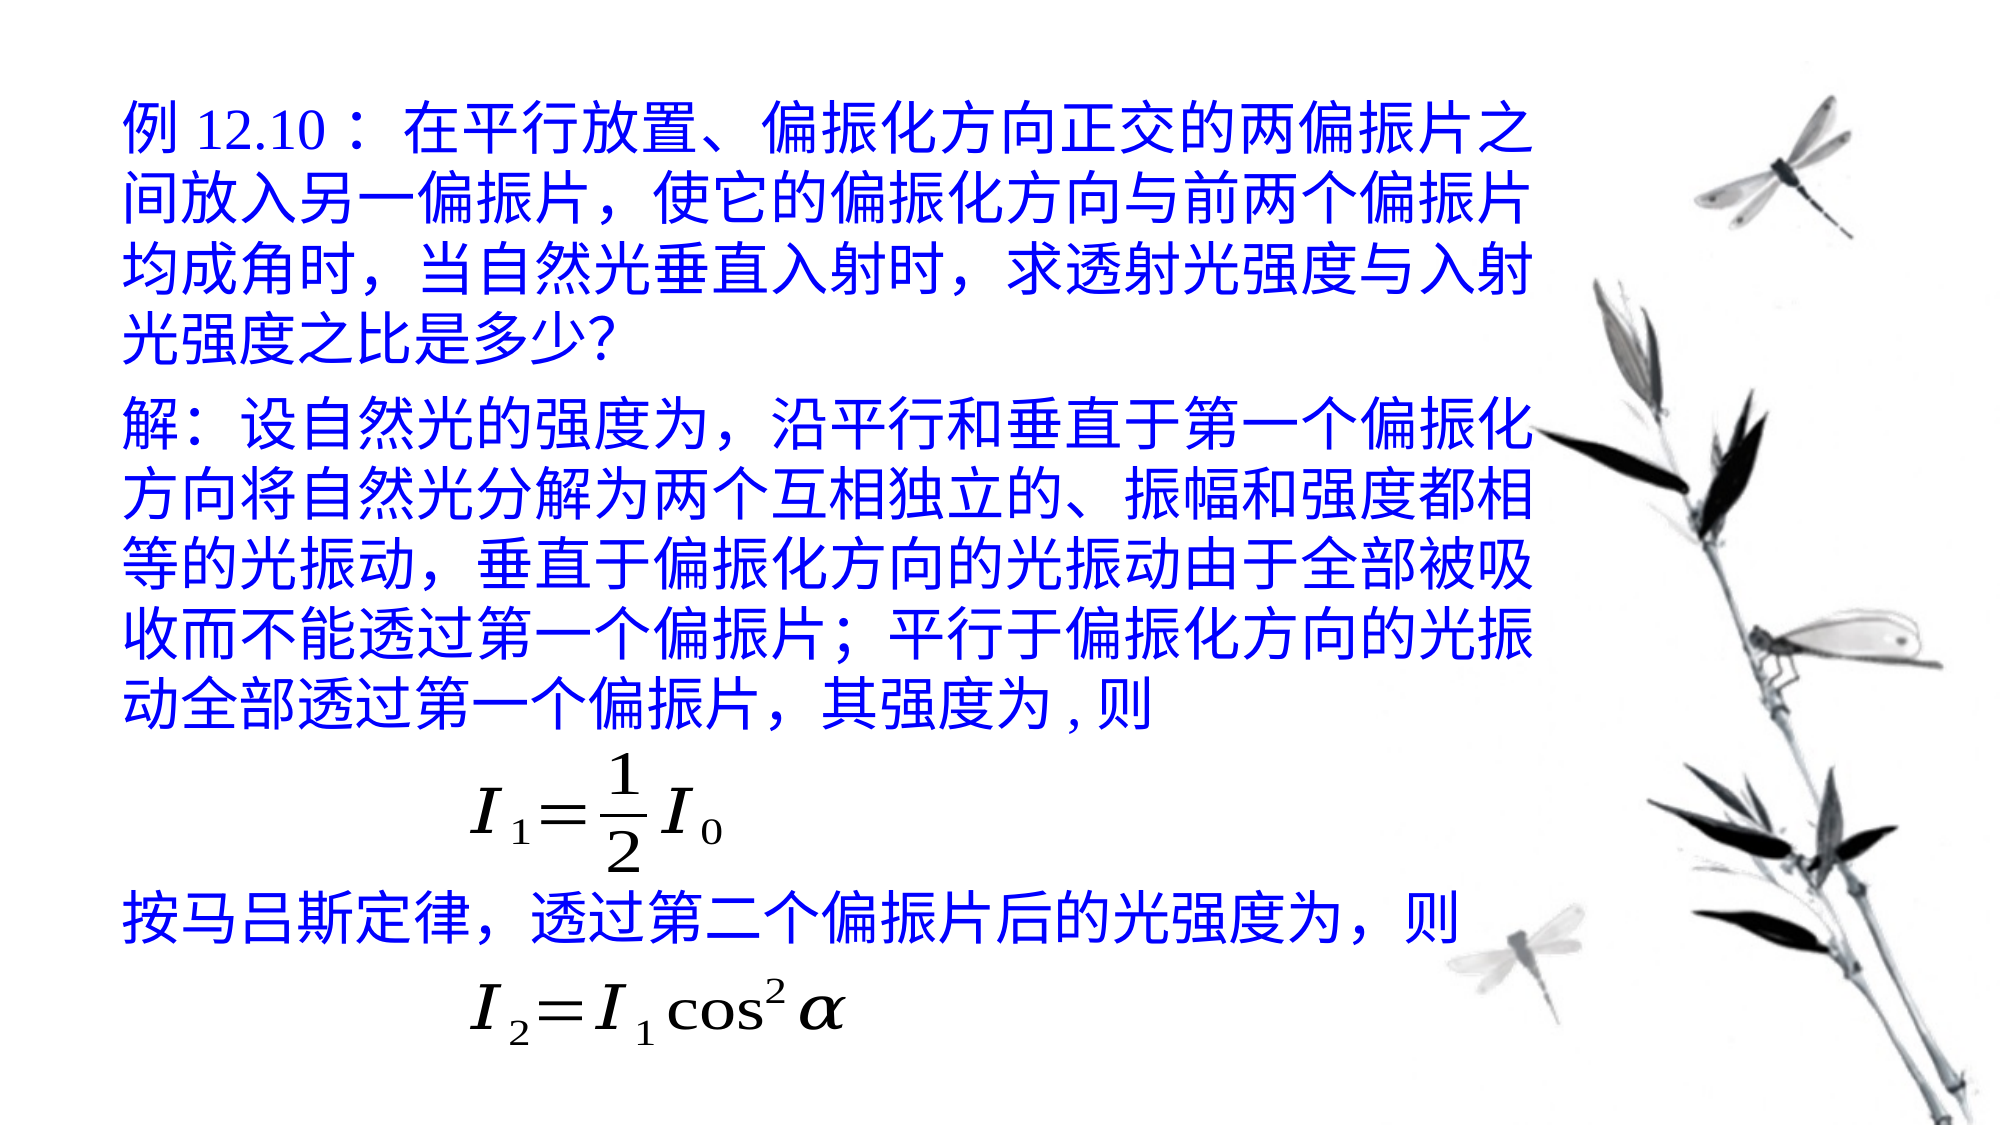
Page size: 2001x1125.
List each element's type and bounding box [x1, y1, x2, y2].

picture [1383, 503, 1403, 510]
picture [1386, 486, 1400, 492]
picture [1376, 547, 1384, 559]
picture [1376, 503, 1387, 515]
picture [1376, 572, 1385, 583]
picture [1383, 406, 1407, 413]
picture [1487, 251, 1499, 256]
picture [1487, 267, 1499, 272]
picture [1487, 259, 1499, 264]
picture [1376, 61, 2000, 1125]
